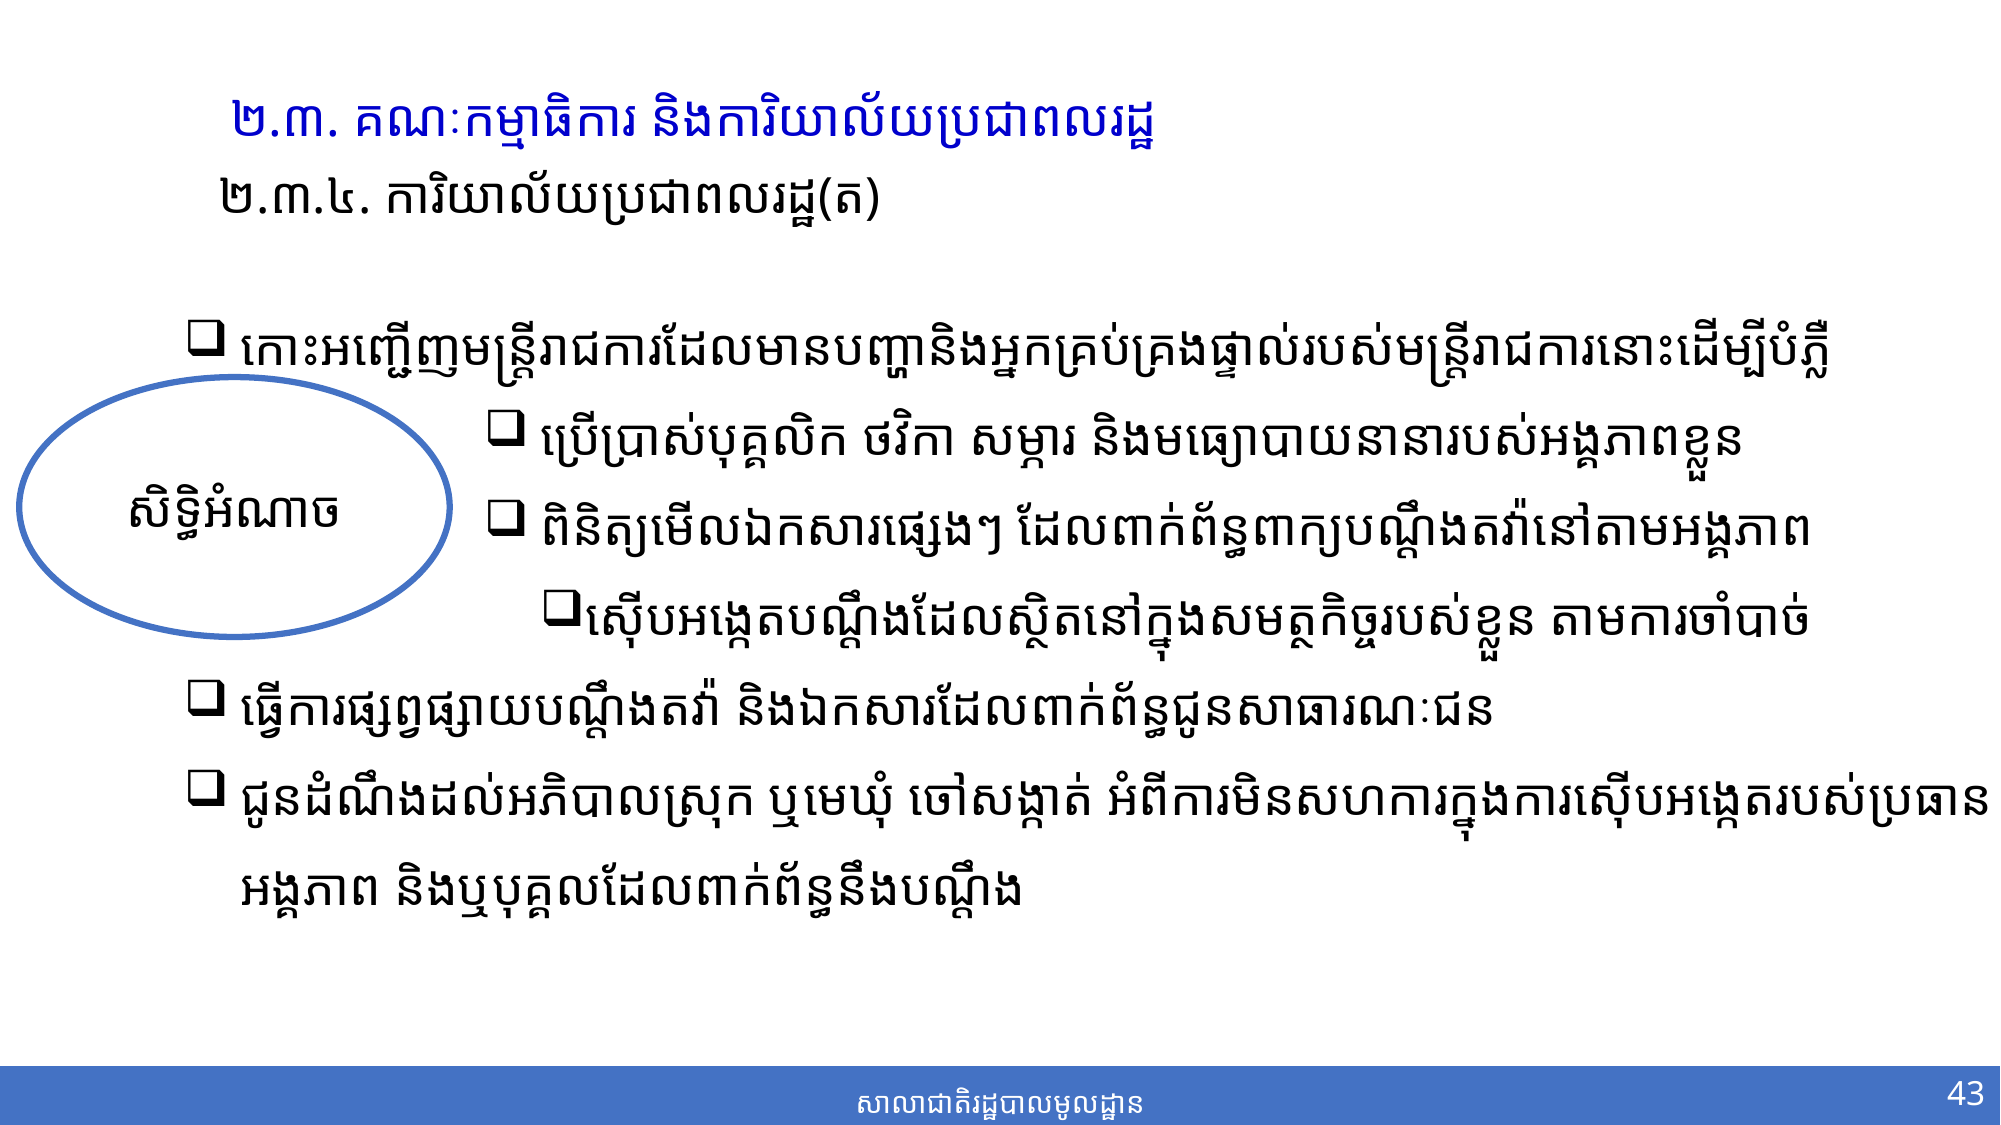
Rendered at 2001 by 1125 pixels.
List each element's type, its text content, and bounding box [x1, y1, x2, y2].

text_box កោះអញ្ជើញមន្ត្រីរាជការដែលមានបញ្ហានិងអ្នកគ្រប់គ្រងផ្ទាល់របស់មន្ត្រីរាជការនោះដើម្បីបំភ្លឺ ប្រើប្រាស់បុគ្គលិក ថវិកា សម្ភារ និងមធ្យោបាយនានារបស់អង្គភាពខ្លួន ពិនិត្យមើលឯកសារផ្សេងៗ ដែលពាក់ព័ន្ធពាក្យបណ្តឹងតវ៉ានៅតាមអង្គភាព ស៊ើបអង្កេតបណ្តឹងដែលស្ថិតនៅក្នុងសមត្ថកិច្ចរបស់ខ្លួន តាមកា​​​​​រចាំបាច់ ធ្វើការផ្សព្វផ្សាយបណ្តឹងតវ៉ា និងឯកសារដែលពាក់ព័ន្ធជូនសាធារណៈជន ជូនដំណឹង​ដល់​អភិបាល​ស្រុក ឬមេឃុំ ចៅសង្កាត់ អំពីការមិនសហការ​ក្នុងការ​ស៊ើប​អង្កេត​របស់​ប្រធាន​អង្គភាព និងឬ​បុគ្គលដែលពាក់​ព័ន្ធ​នឹង​បណ្តឹង [169, 277, 2000, 923]
text_box សិទ្ធិអំណាច [18, 382, 169, 632]
text_box ២.៣.៤. ការិយាល័យប្រជាពលរដ្ឋ [146, 151, 1389, 272]
slide_number 43 [1550, 1065, 2000, 1125]
text_box ២.៣. គណៈកម្មាធិការ និង​ការិយាល័យ​ប្រជាពលរដ្ឋ [1, 11, 1378, 157]
text_box ២.៣.៤. ការិយាល័យប្រជាពលរដ្ឋ(ត) [204, 157, 896, 232]
